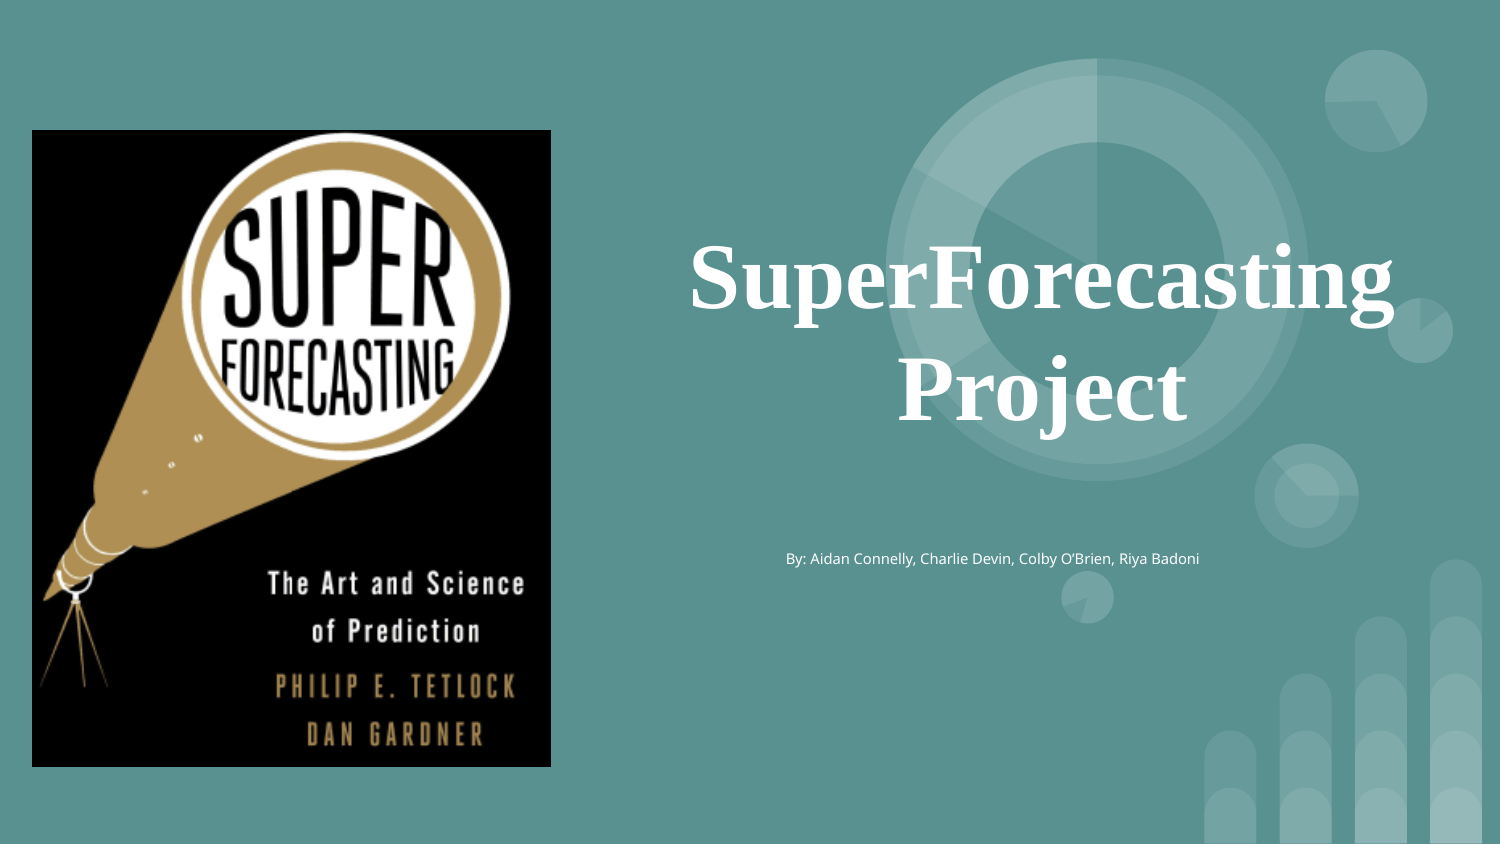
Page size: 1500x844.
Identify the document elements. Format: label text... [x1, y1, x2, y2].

title SuperForecasting Project [574, 172, 1500, 482]
picture [32, 130, 551, 768]
subtitle By: Aidan Connelly, Charlie Devin, Colby O’Brien, Riya Badoni [574, 536, 1412, 586]
